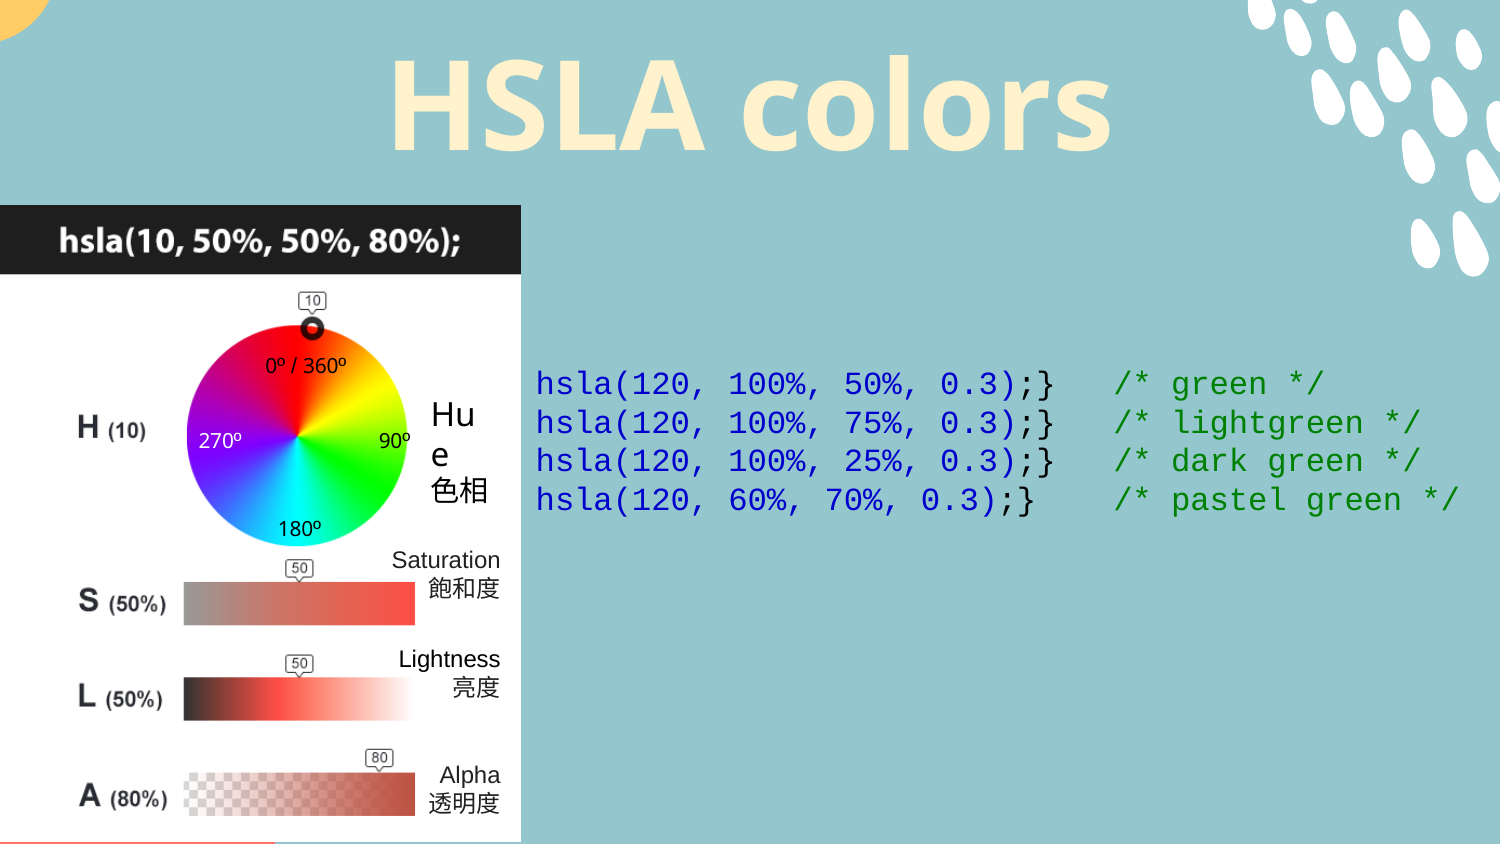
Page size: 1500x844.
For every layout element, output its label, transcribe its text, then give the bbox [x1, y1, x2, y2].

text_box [0, 205, 522, 844]
title HSLA colors [0, 0, 1500, 191]
text_box [0, 0, 51, 42]
subtitle #p1 {background-color: hsla(120, 100%, 50%, 0.3);} /* green */ #p2 {background-color: hsla(120, 100%, 75%, 0.3);} /* lightgreen */ #p3 {background-color: hsla(120, 100%, 25%, 0.3);} /* dark green */ #p4 {background-color: hsla(120, 60%, 70%, 0.3);} /* pastel green */ [526, 347, 1487, 736]
